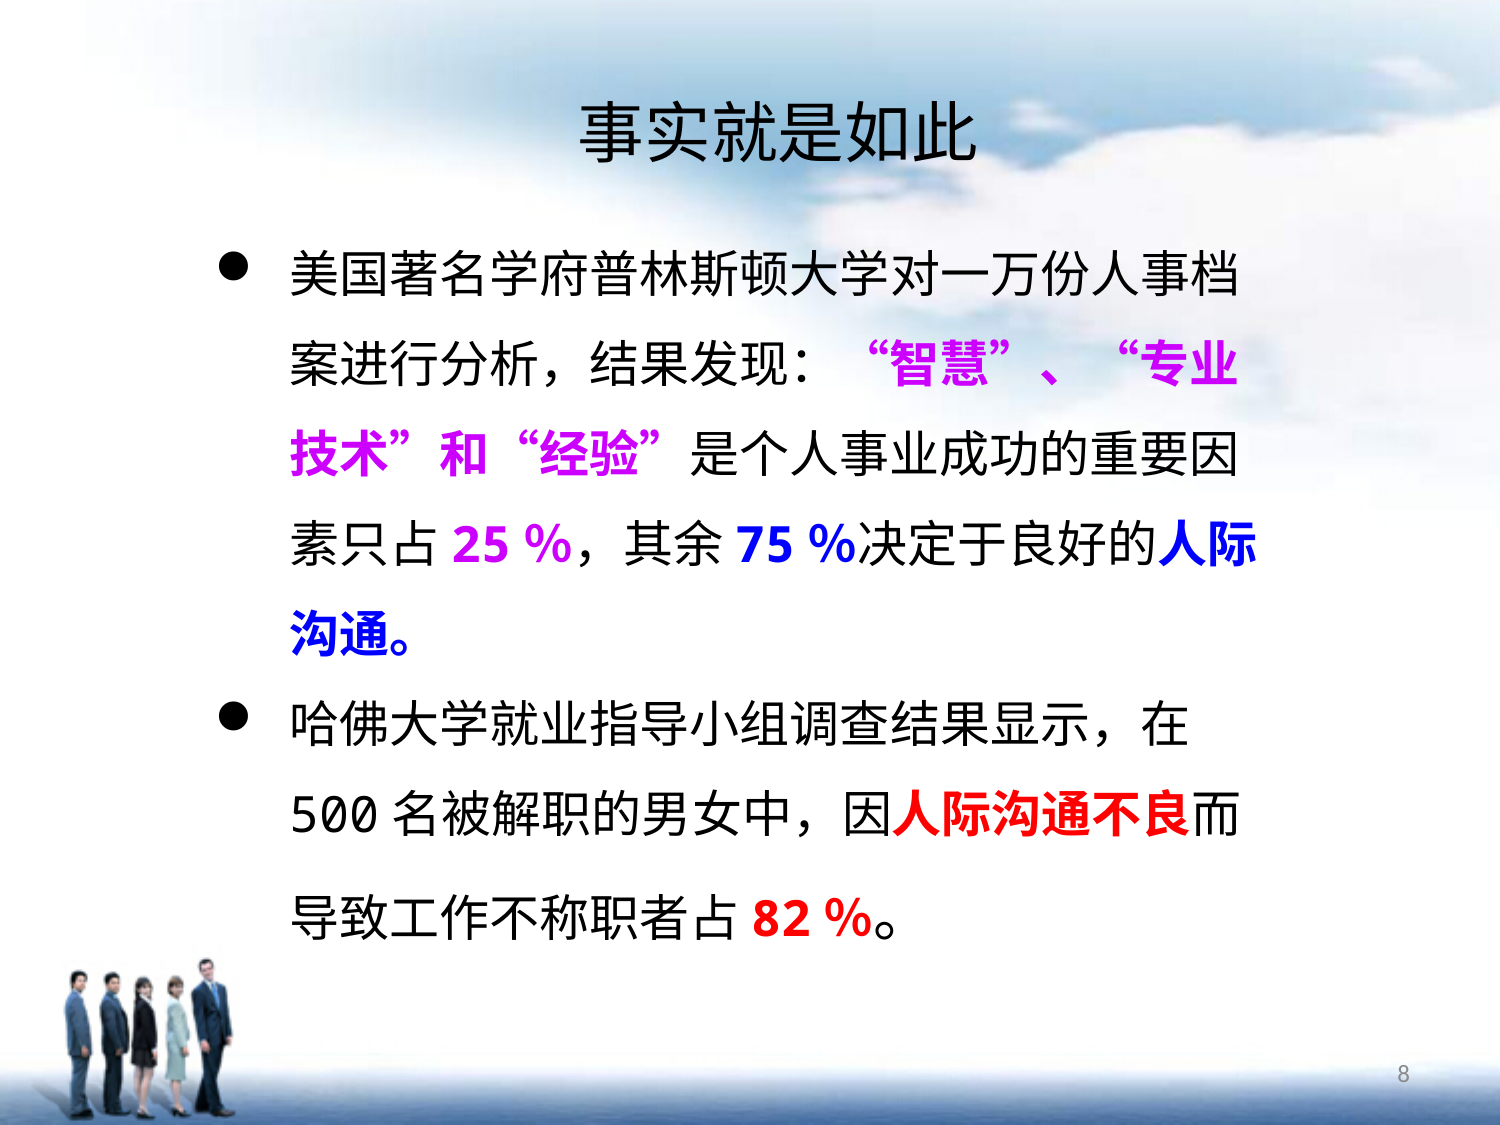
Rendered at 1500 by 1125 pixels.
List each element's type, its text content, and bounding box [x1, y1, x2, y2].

slide_number 8 [1074, 1042, 1425, 1103]
text_box 美国著名学府普林斯顿大学对一万份人事档案进行分析，结果发现：“智慧”、“专业技术”和“经验”是个人事业成功的重要因素只占25％，其余75％决定于良好的人际沟通。 哈佛大学就业指导小组调查结果显示，在500名被解职的男女中，因人际沟通不良而导致工作不称职者占82％。 [200, 205, 1300, 956]
picture [0, 0, 1500, 1125]
text_box 事实就是如此 [562, 83, 994, 179]
